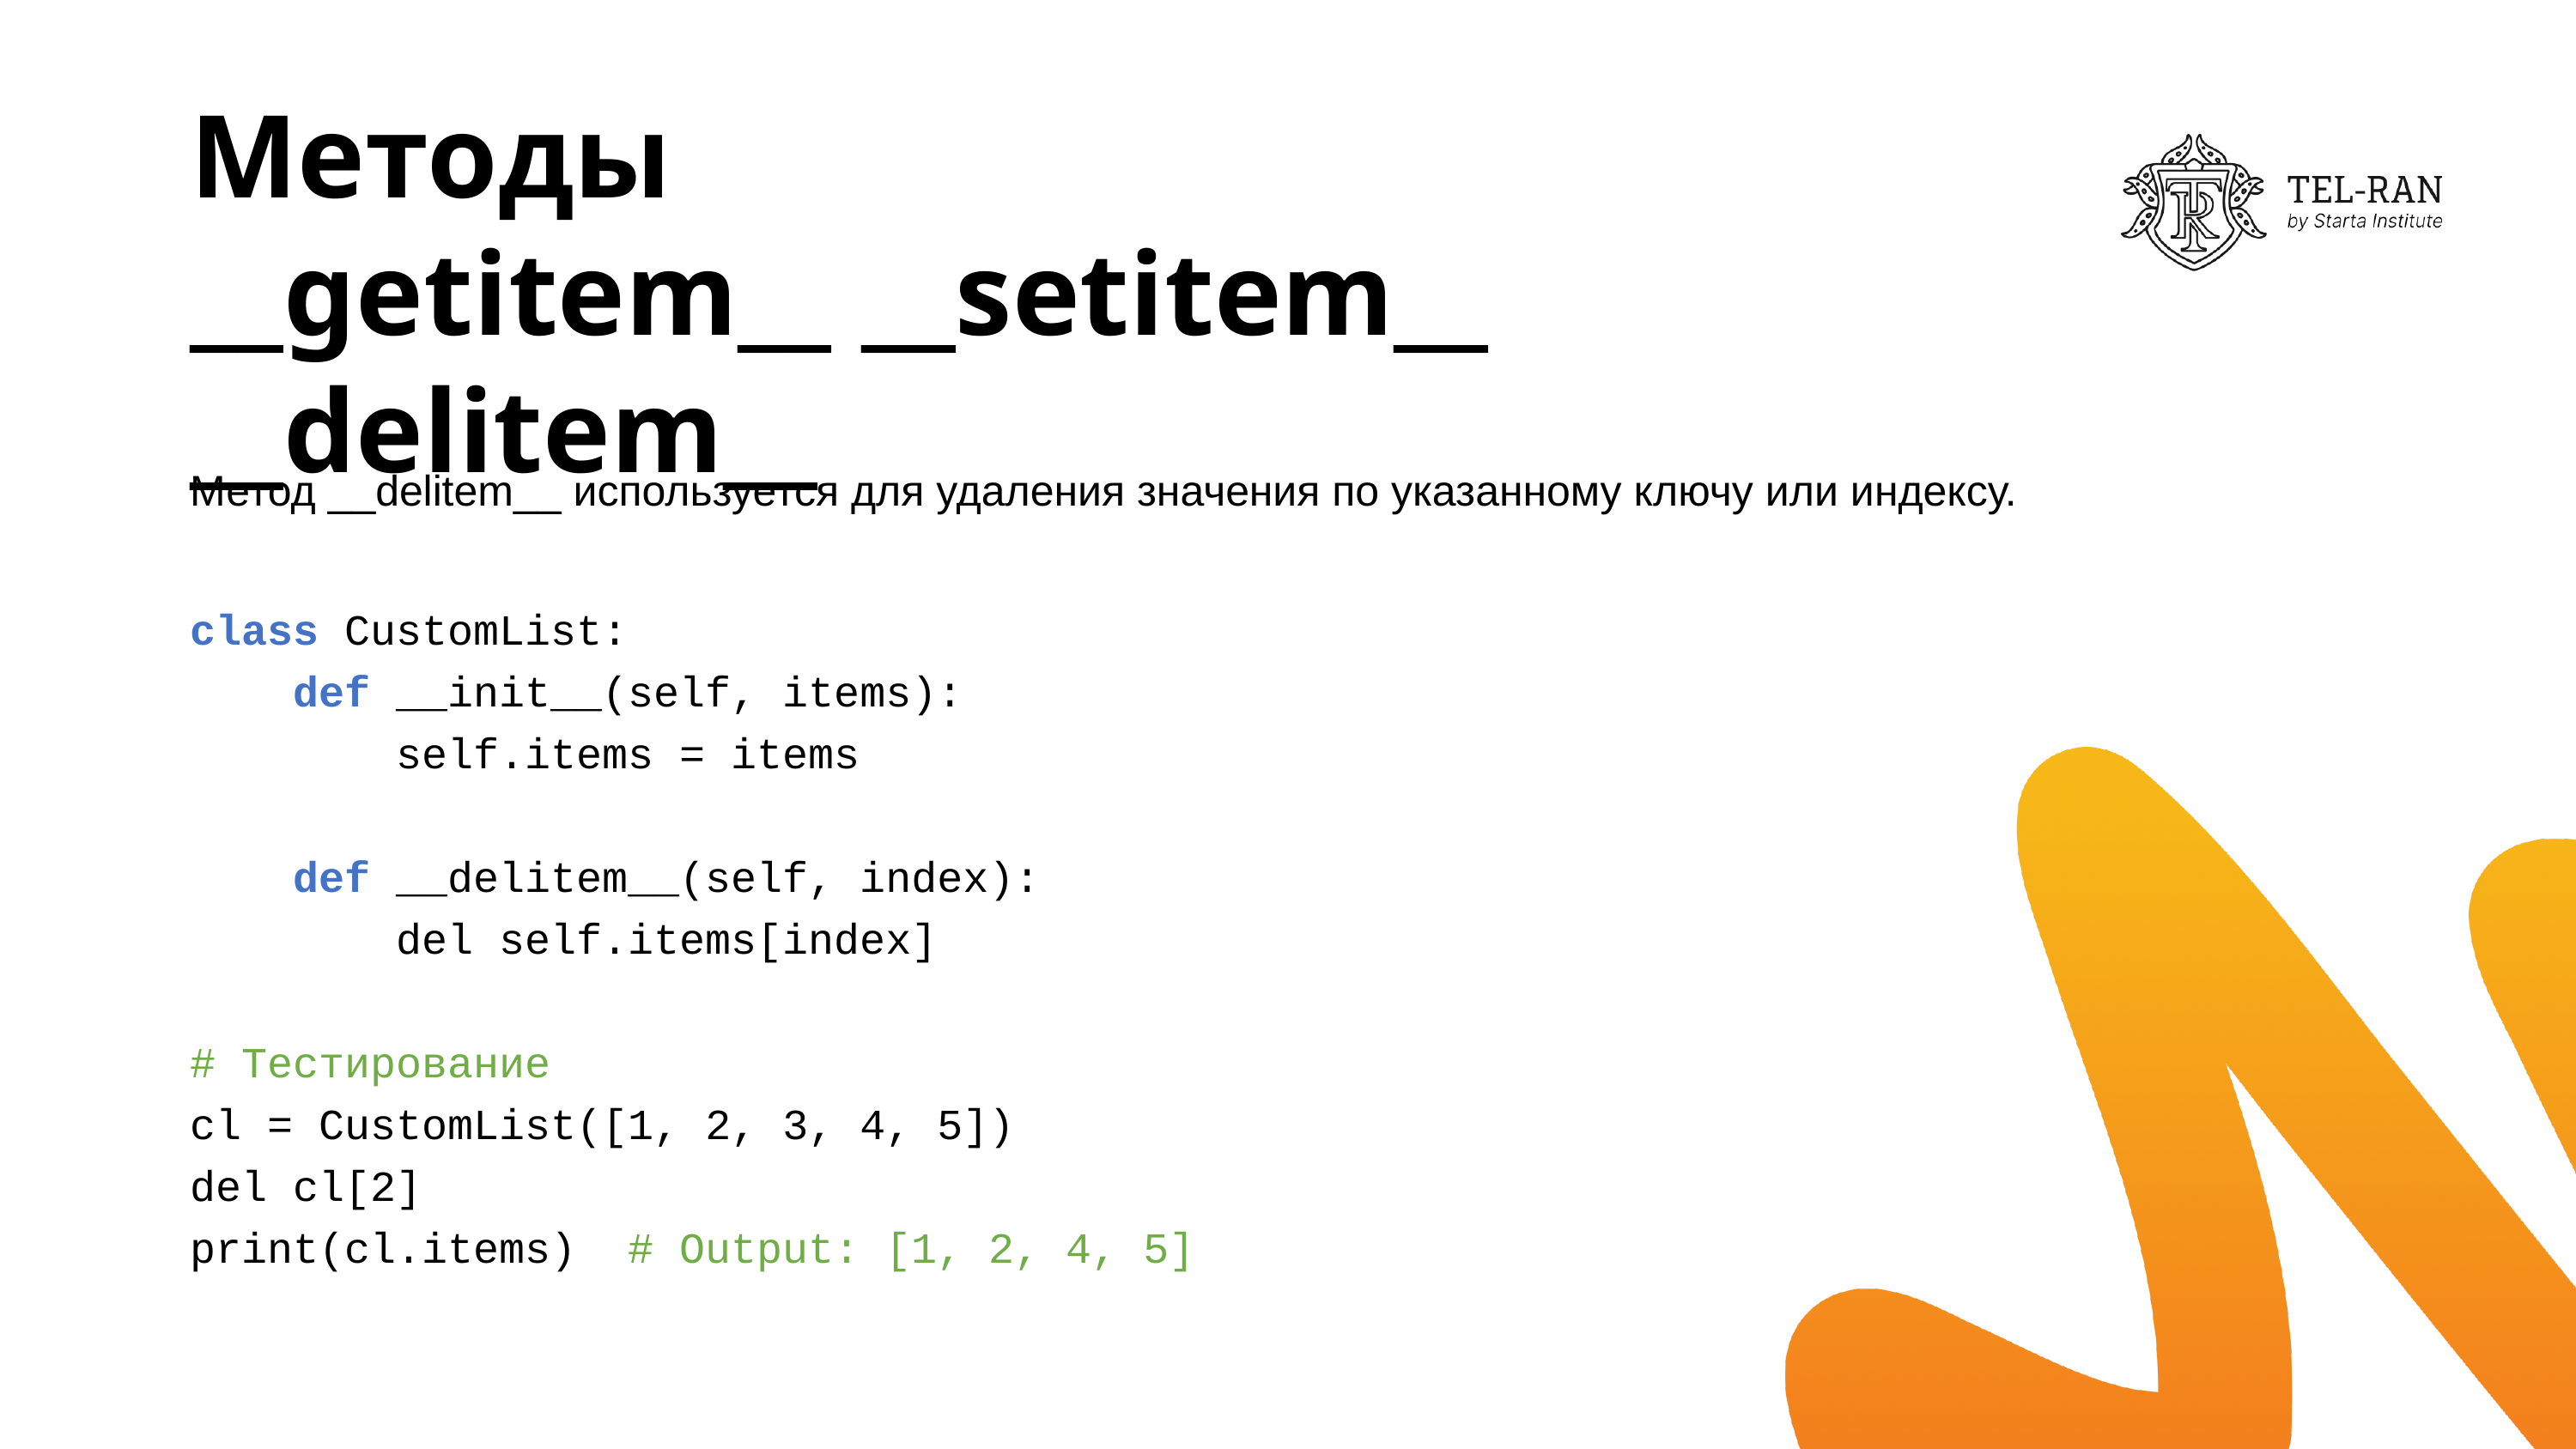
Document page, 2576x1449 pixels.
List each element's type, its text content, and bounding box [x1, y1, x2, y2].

text_box Метод __delitem__ используется для удаления значения по указанному ключу или индексу. class CustomList: def __init__(self, items): self.items = items def __delitem__(self, index): del self.items[index] # Тестирование cl = CustomList([1, 2, 3, 4, 5]) del cl[2] print(cl.items) # Output: [1, 2, 4, 5] [177, 431, 2536, 1278]
title Методы __getitem__ __setitem__ __delitem__ [177, 76, 2110, 358]
picture [1620, 747, 2576, 1449]
picture [2121, 134, 2442, 271]
